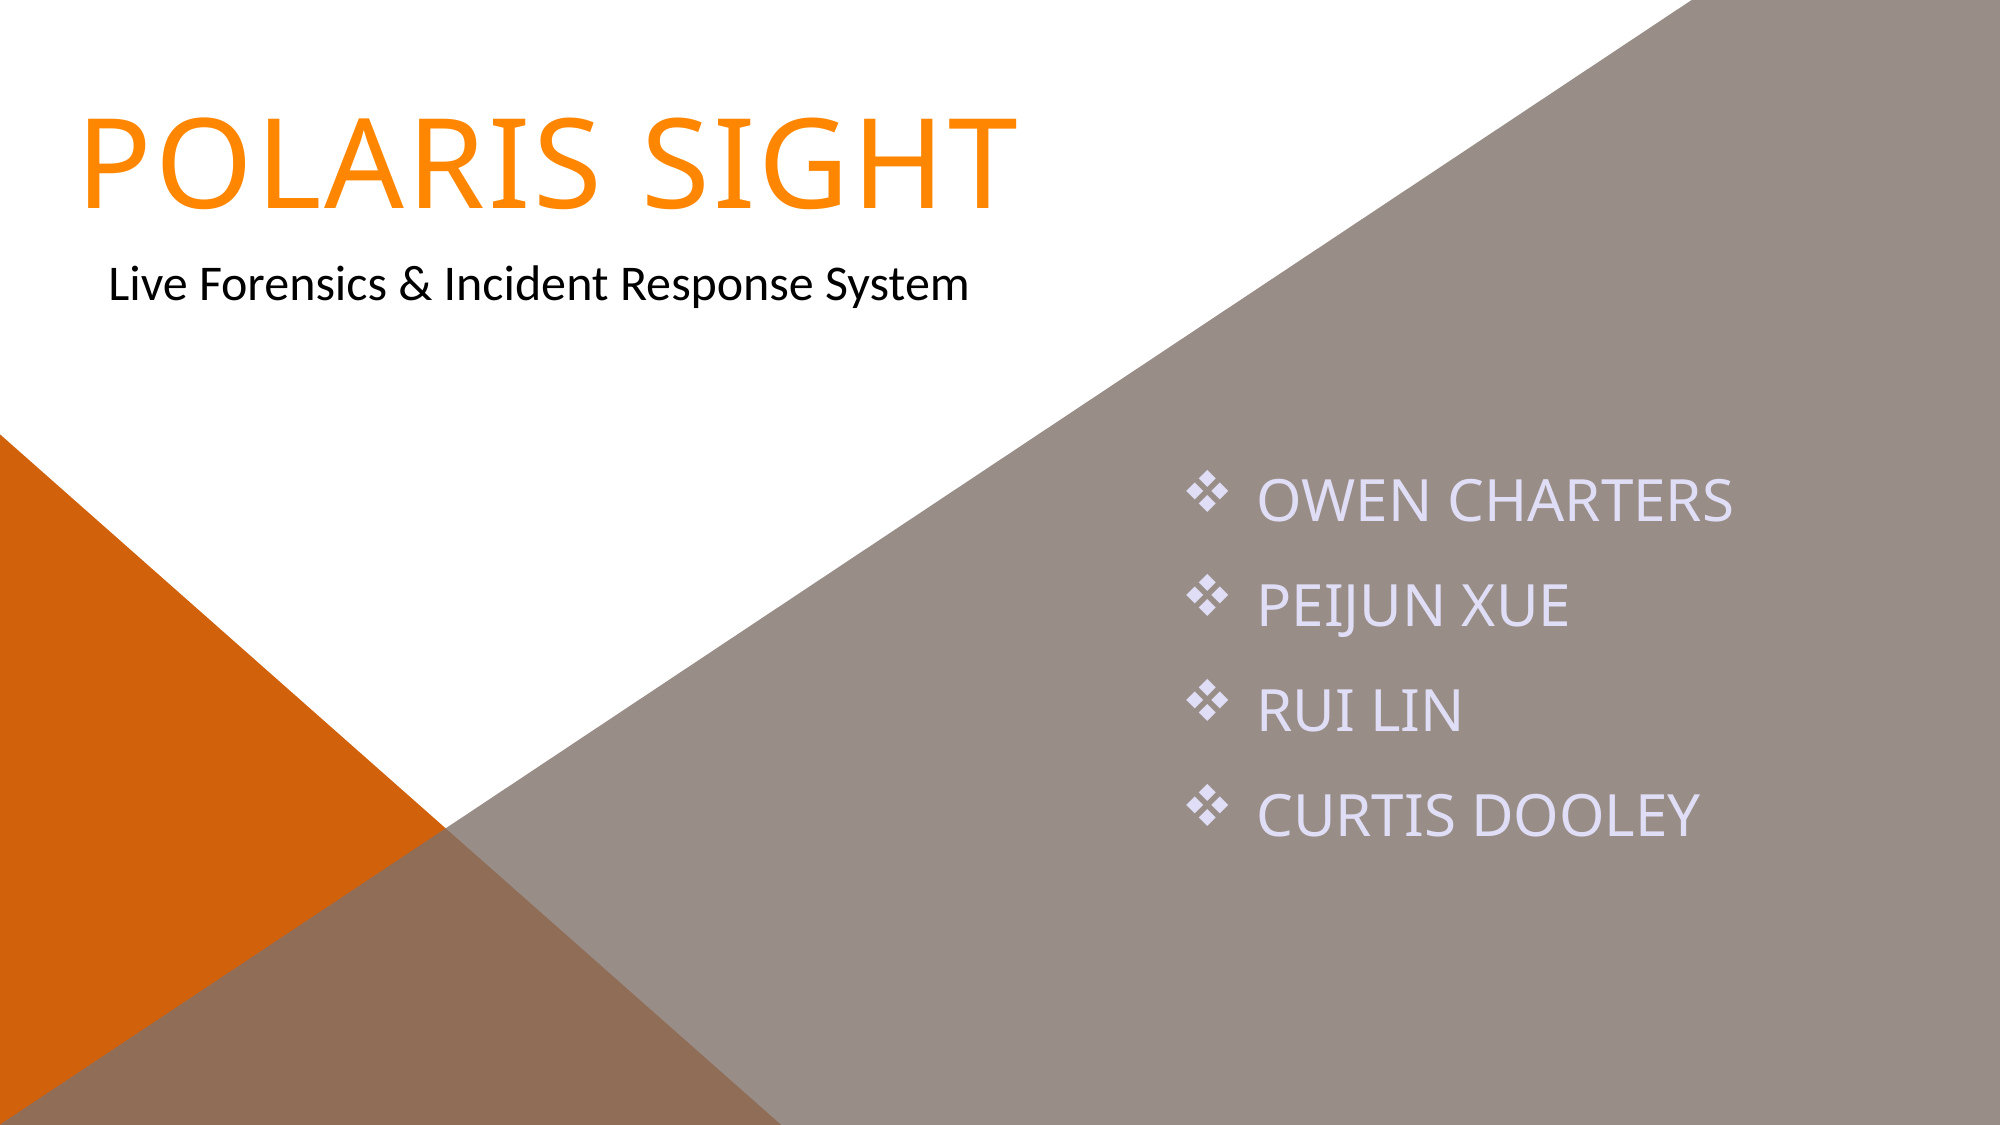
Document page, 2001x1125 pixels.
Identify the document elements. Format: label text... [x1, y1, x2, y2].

text_box Live Forensics & Incident Response System [93, 243, 1167, 318]
text_box Polaris Sight [0, 48, 1351, 297]
text_box OWEN CHARTERS PEIJUN XUE RUI LIN CURTIS DOOLEY [1166, 420, 1943, 856]
